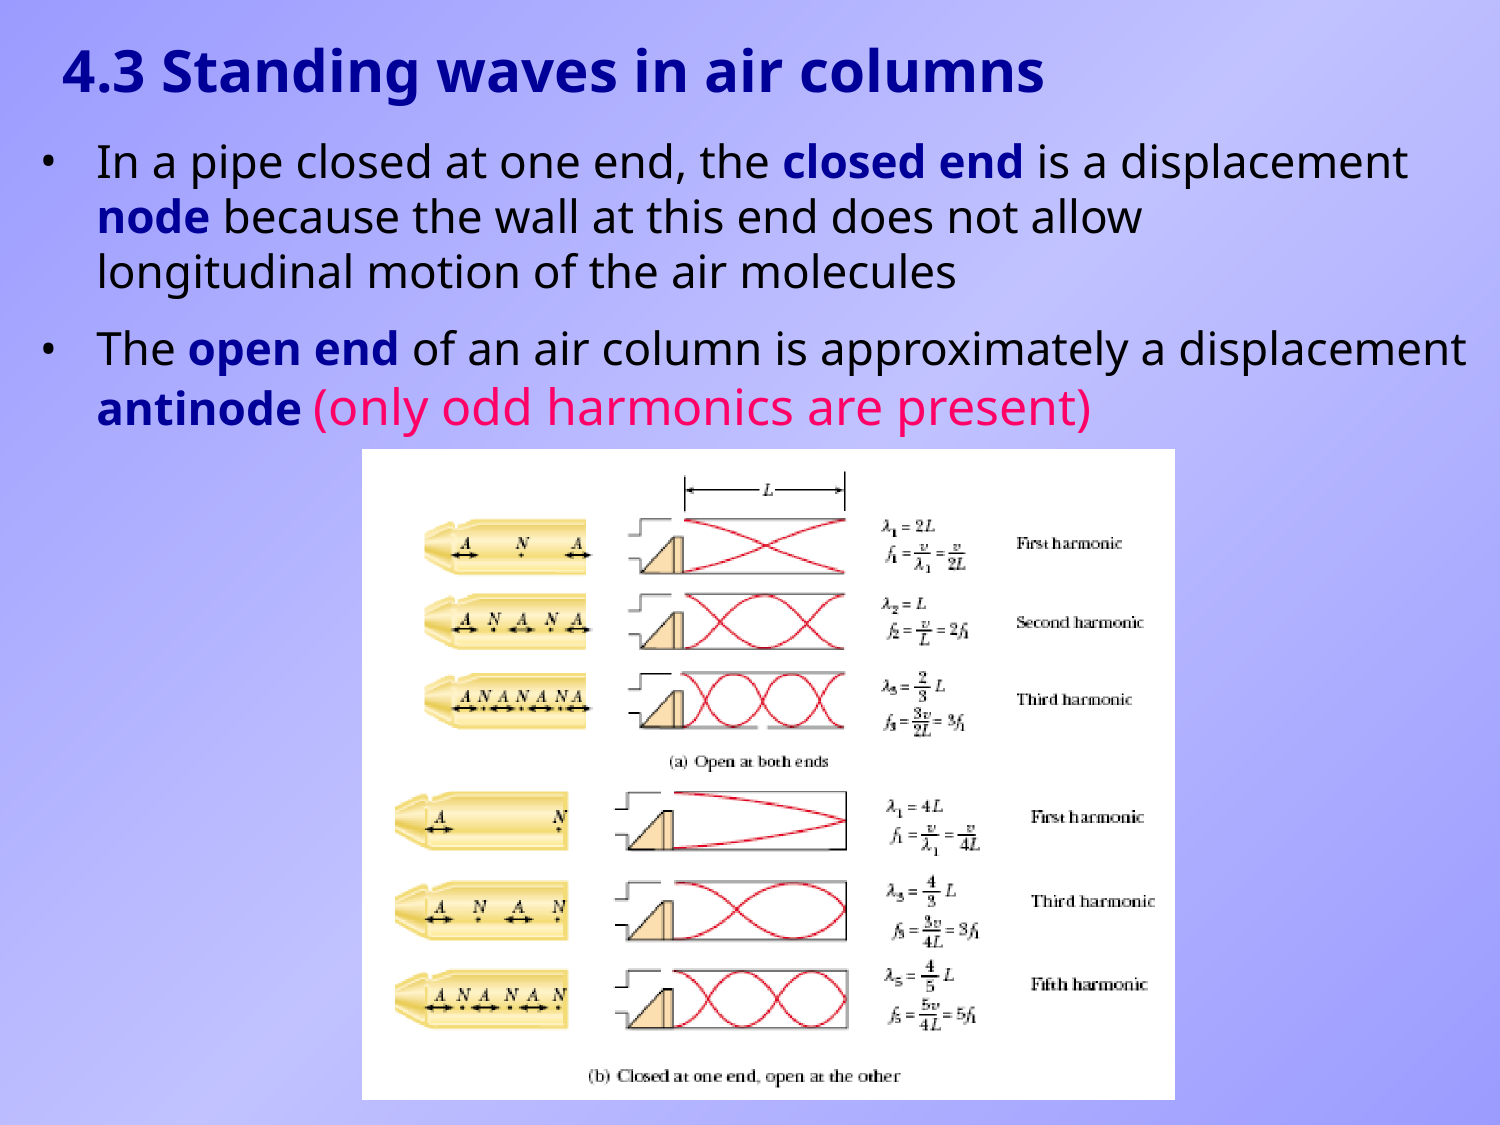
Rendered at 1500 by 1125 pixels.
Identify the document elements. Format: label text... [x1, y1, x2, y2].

text_box The open end of an air column is approximately a displacement antinode (only odd harmonics are present) [24, 312, 1500, 400]
picture [362, 449, 1176, 1101]
text_box 4.3 Standing waves in air columns [47, 24, 1386, 113]
text_box In a pipe closed at one end, the closed end is a displacement node because the wall at this end does not allow longitudinal motion of the air molecules [24, 124, 1425, 275]
